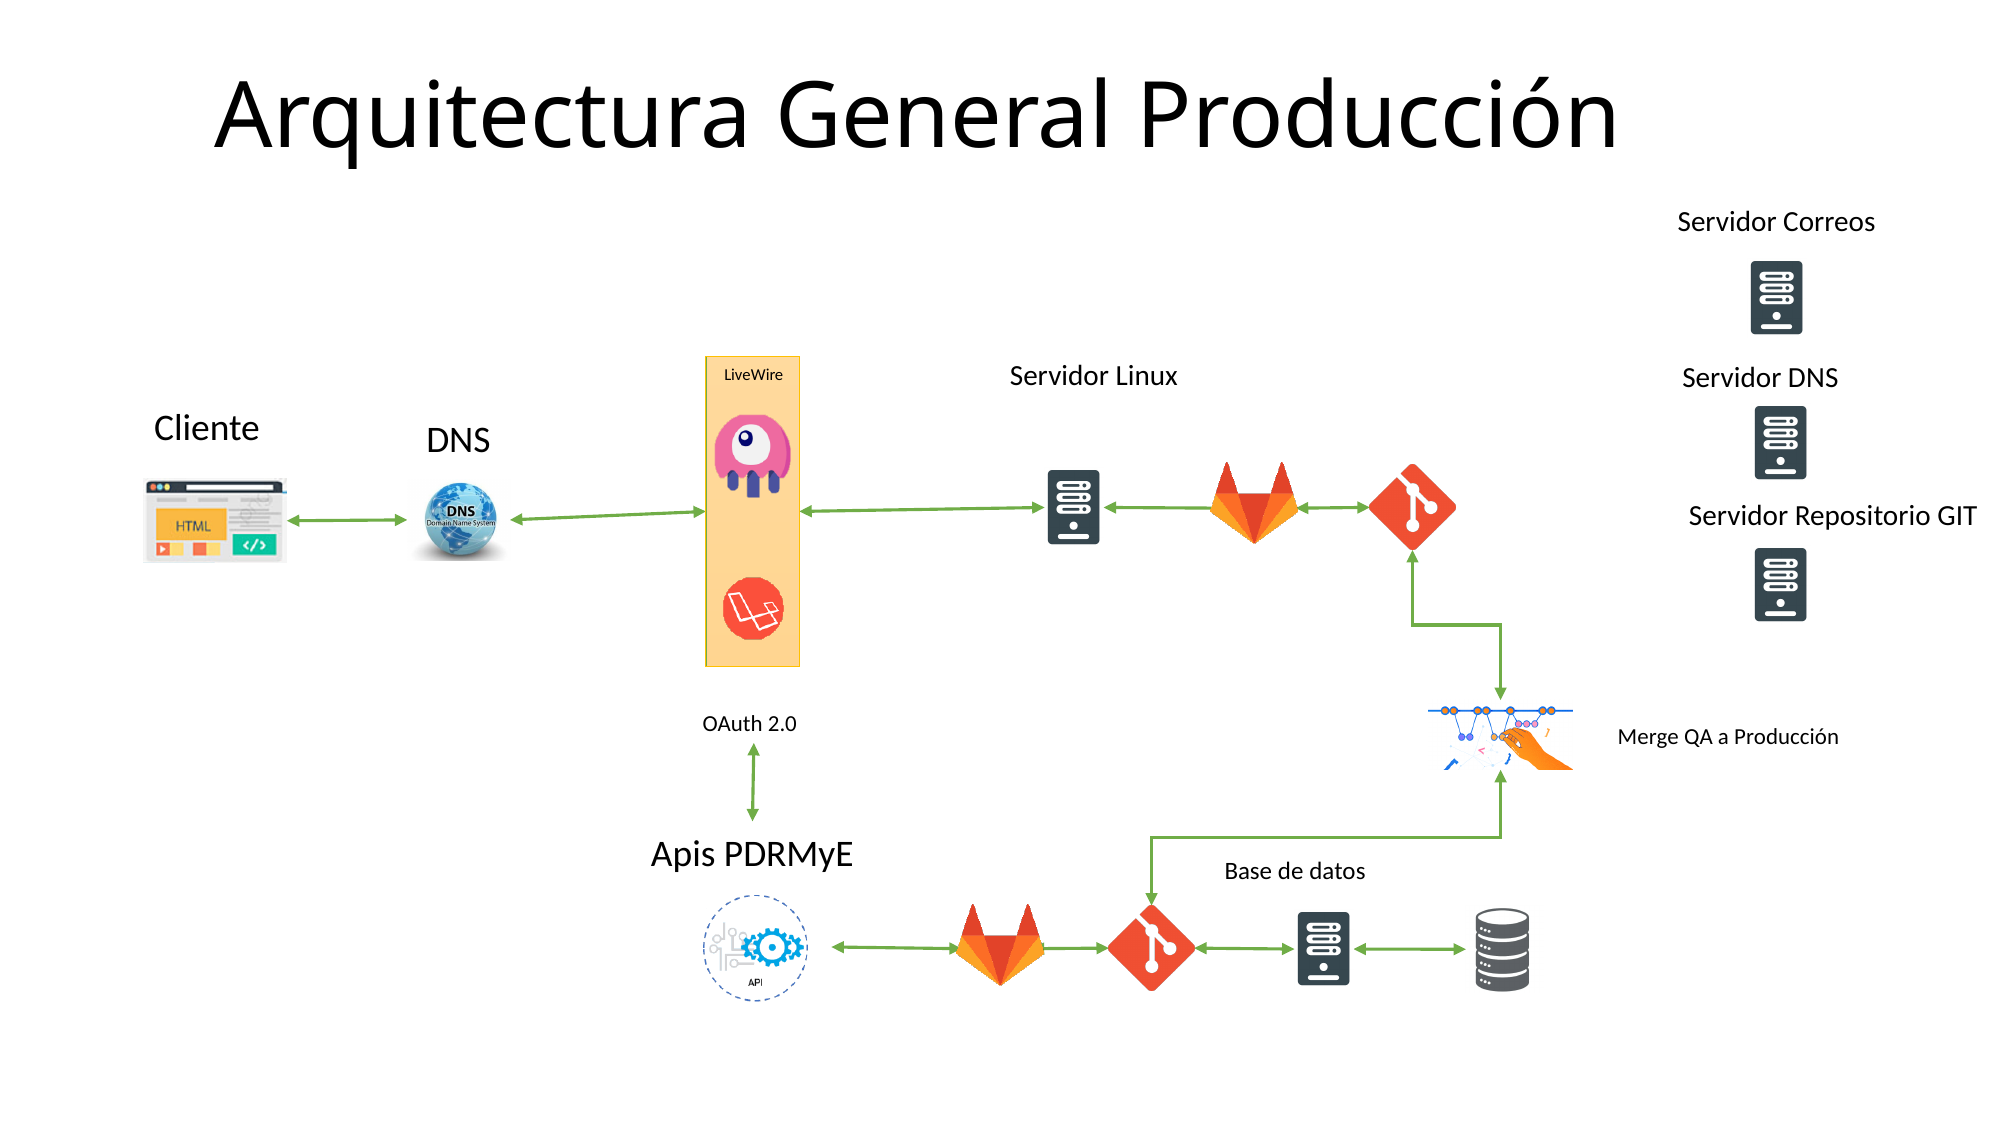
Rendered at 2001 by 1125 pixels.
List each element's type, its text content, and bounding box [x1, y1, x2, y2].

text_box Merge QA a Producción [1602, 713, 1855, 757]
text_box Apis PDRMyE [636, 821, 869, 881]
picture [692, 890, 832, 1004]
picture [1369, 464, 1456, 551]
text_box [1381, 581, 1532, 670]
picture [1044, 467, 1104, 548]
picture [143, 478, 287, 563]
text_box Servidor DNS [1667, 350, 1854, 401]
text_box DNS [411, 408, 506, 468]
picture [1428, 699, 1573, 770]
picture [956, 904, 1044, 986]
text_box Servidor Repositorio GIT [1674, 489, 1993, 539]
text_box Cliente [139, 395, 276, 456]
picture [1747, 258, 1807, 338]
picture [1751, 403, 1811, 483]
picture [407, 479, 511, 561]
picture [1751, 545, 1811, 625]
picture [1108, 905, 1195, 991]
picture [1465, 905, 1544, 993]
text_box Servidor Correos [1662, 195, 1892, 245]
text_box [703, 356, 805, 669]
text_box Base de datos [1209, 847, 1258, 892]
picture [1210, 462, 1298, 544]
title Arquitectura General Producción [199, 9, 1925, 227]
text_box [1258, 663, 1394, 1013]
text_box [805, 507, 1045, 512]
text_box OAuth 2.0 [687, 700, 820, 744]
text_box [509, 511, 703, 520]
text_box Servidor Linux [995, 349, 1194, 399]
